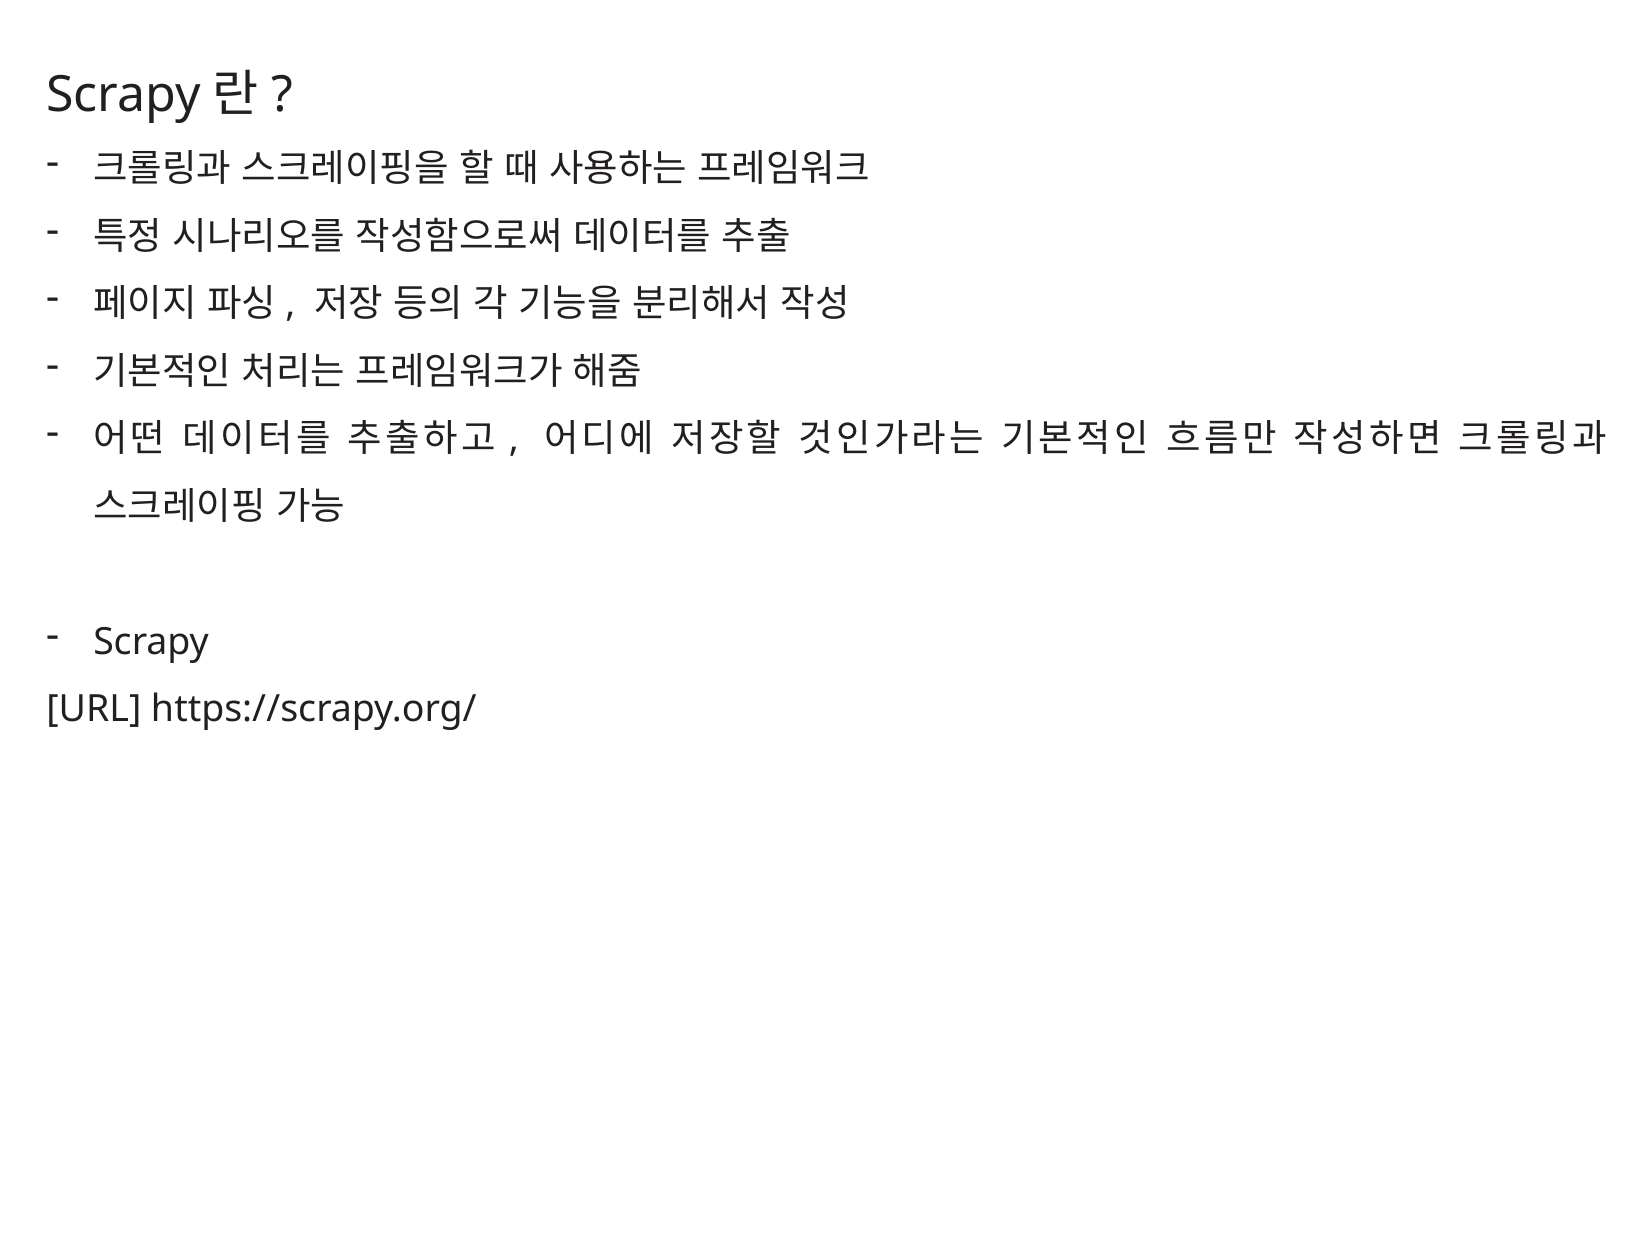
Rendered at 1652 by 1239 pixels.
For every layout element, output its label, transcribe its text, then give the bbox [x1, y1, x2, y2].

text_box Scrapy란? 크롤링과 스크레이핑을 할 때 사용하는 프레임워크 특정 시나리오를 작성함으로써 데이터를 추출 페이지 파싱, 저장 등의 각 기능을 분리해서 작성 기본적인 처리는 프레임워크가 해줌 어떤 데이터를 추출하고, 어디에 저장할 것인가라는 기본적인 흐름만 작성하면 크롤링과 스크레이핑 가능 Scrapy [URL] https://scrapy.org/ [44, 31, 1607, 797]
